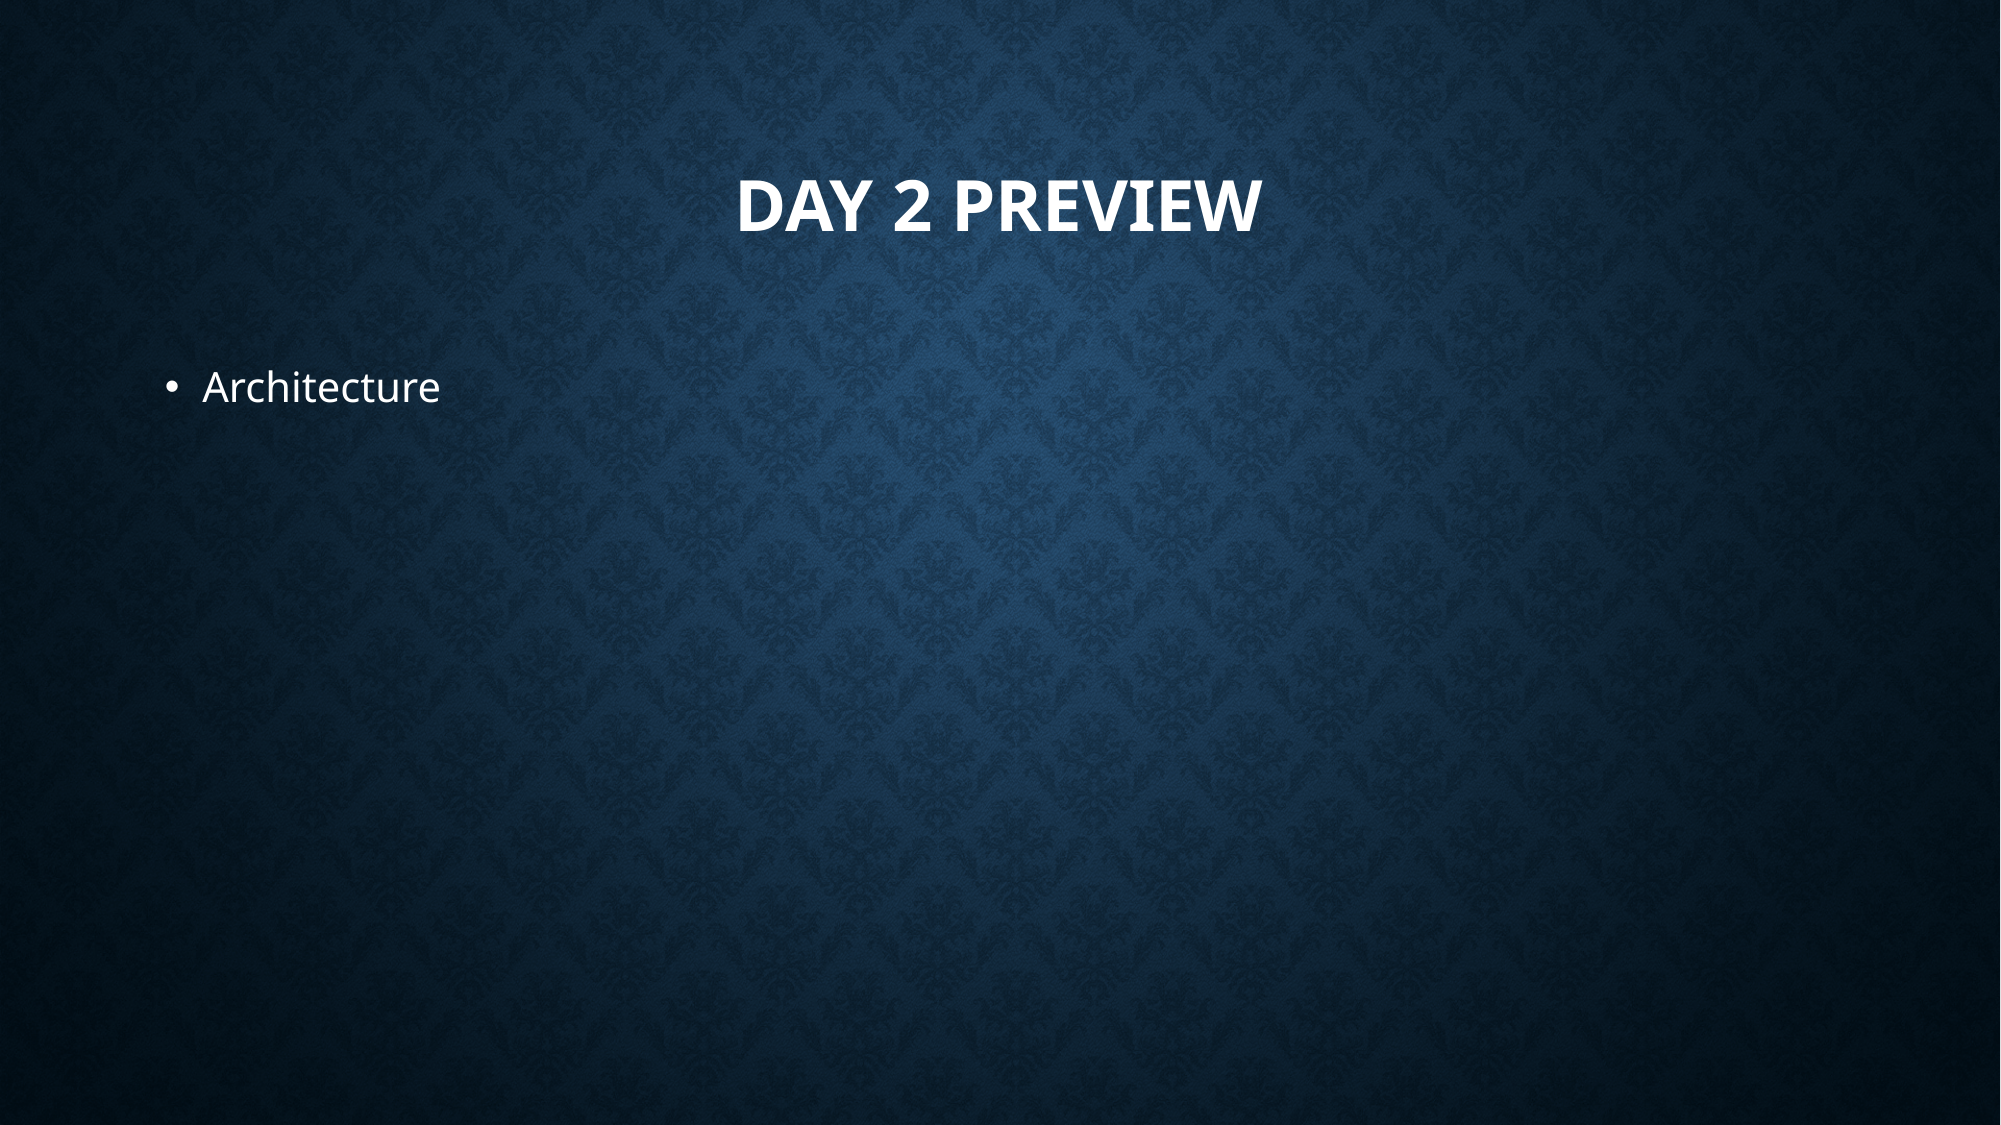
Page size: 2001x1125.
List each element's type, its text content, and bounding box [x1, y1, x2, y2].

title Day 2 preview [149, 99, 1849, 318]
list Architecture [149, 343, 1849, 950]
